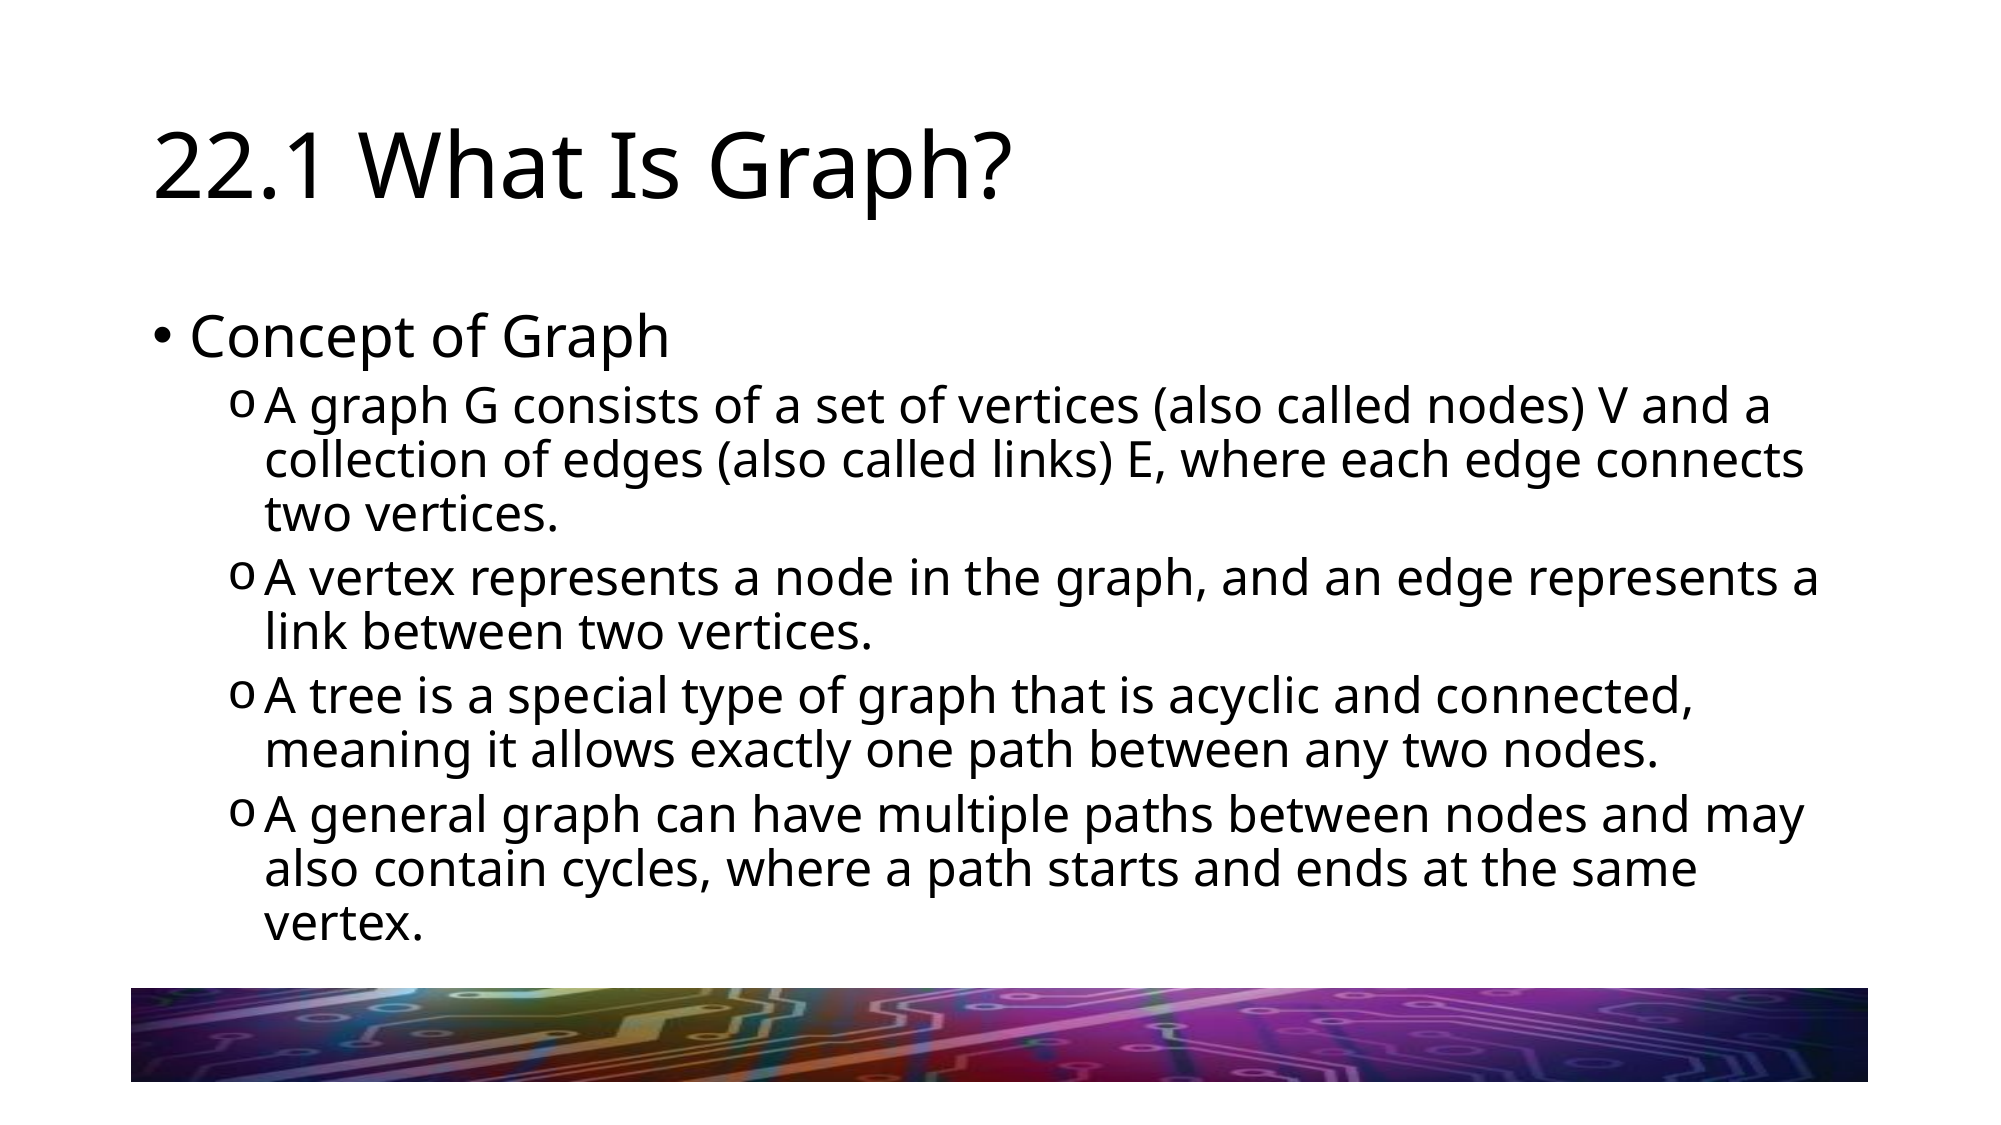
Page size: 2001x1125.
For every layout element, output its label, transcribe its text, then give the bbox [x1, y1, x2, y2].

title 22.1 What Is Graph? [137, 59, 1863, 278]
list Concept of Graph A graph G consists of a set of vertices (also called nodes) V and a collection of edges (also called links) E, where each edge connects two vertices. A vertex represents a node in the graph, and an edge represents a link between two vertices. A tree is a special type of graph that is acyclic and connected, meaning it allows exactly one path between any two nodes. A general graph can have multiple paths between nodes and may also contain cycles, where a path starts and ends at the same vertex. [137, 299, 1863, 965]
picture [131, 988, 1869, 1083]
